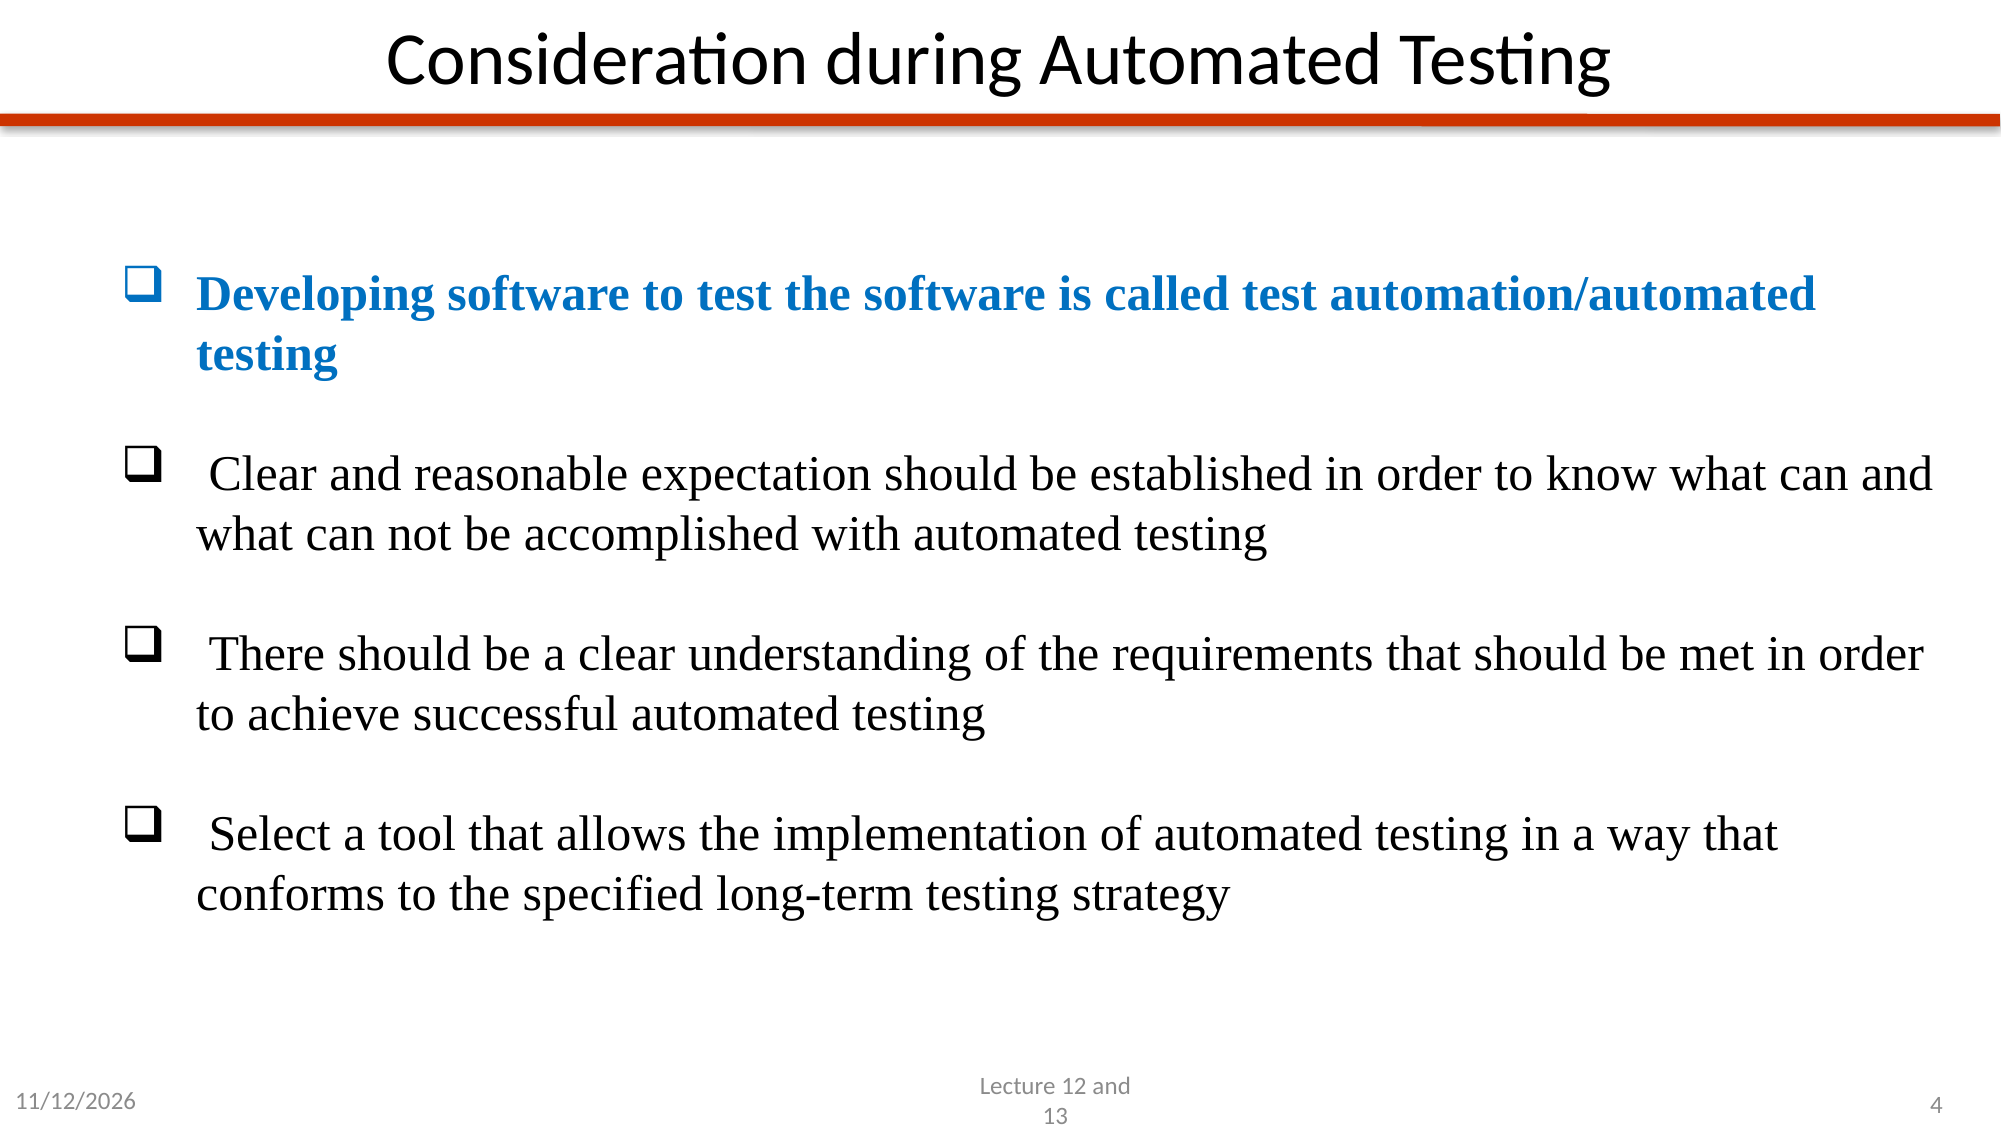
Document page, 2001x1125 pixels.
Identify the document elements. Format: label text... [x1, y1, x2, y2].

text_box Developing software to test the software is called test automation/automated testing Clear and reasonable expectation should be established in order to know what can and what can not be accomplished with automated testing There should be a clear understanding of the requirements that should be met in order to achieve successful automated testing Select a tool that allows the implementation of automated testing in a way that conforms to the specified long-term testing strategy [106, 253, 1964, 928]
title Consideration during Automated Testing [0, 0, 2000, 111]
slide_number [0, 1078, 213, 1121]
